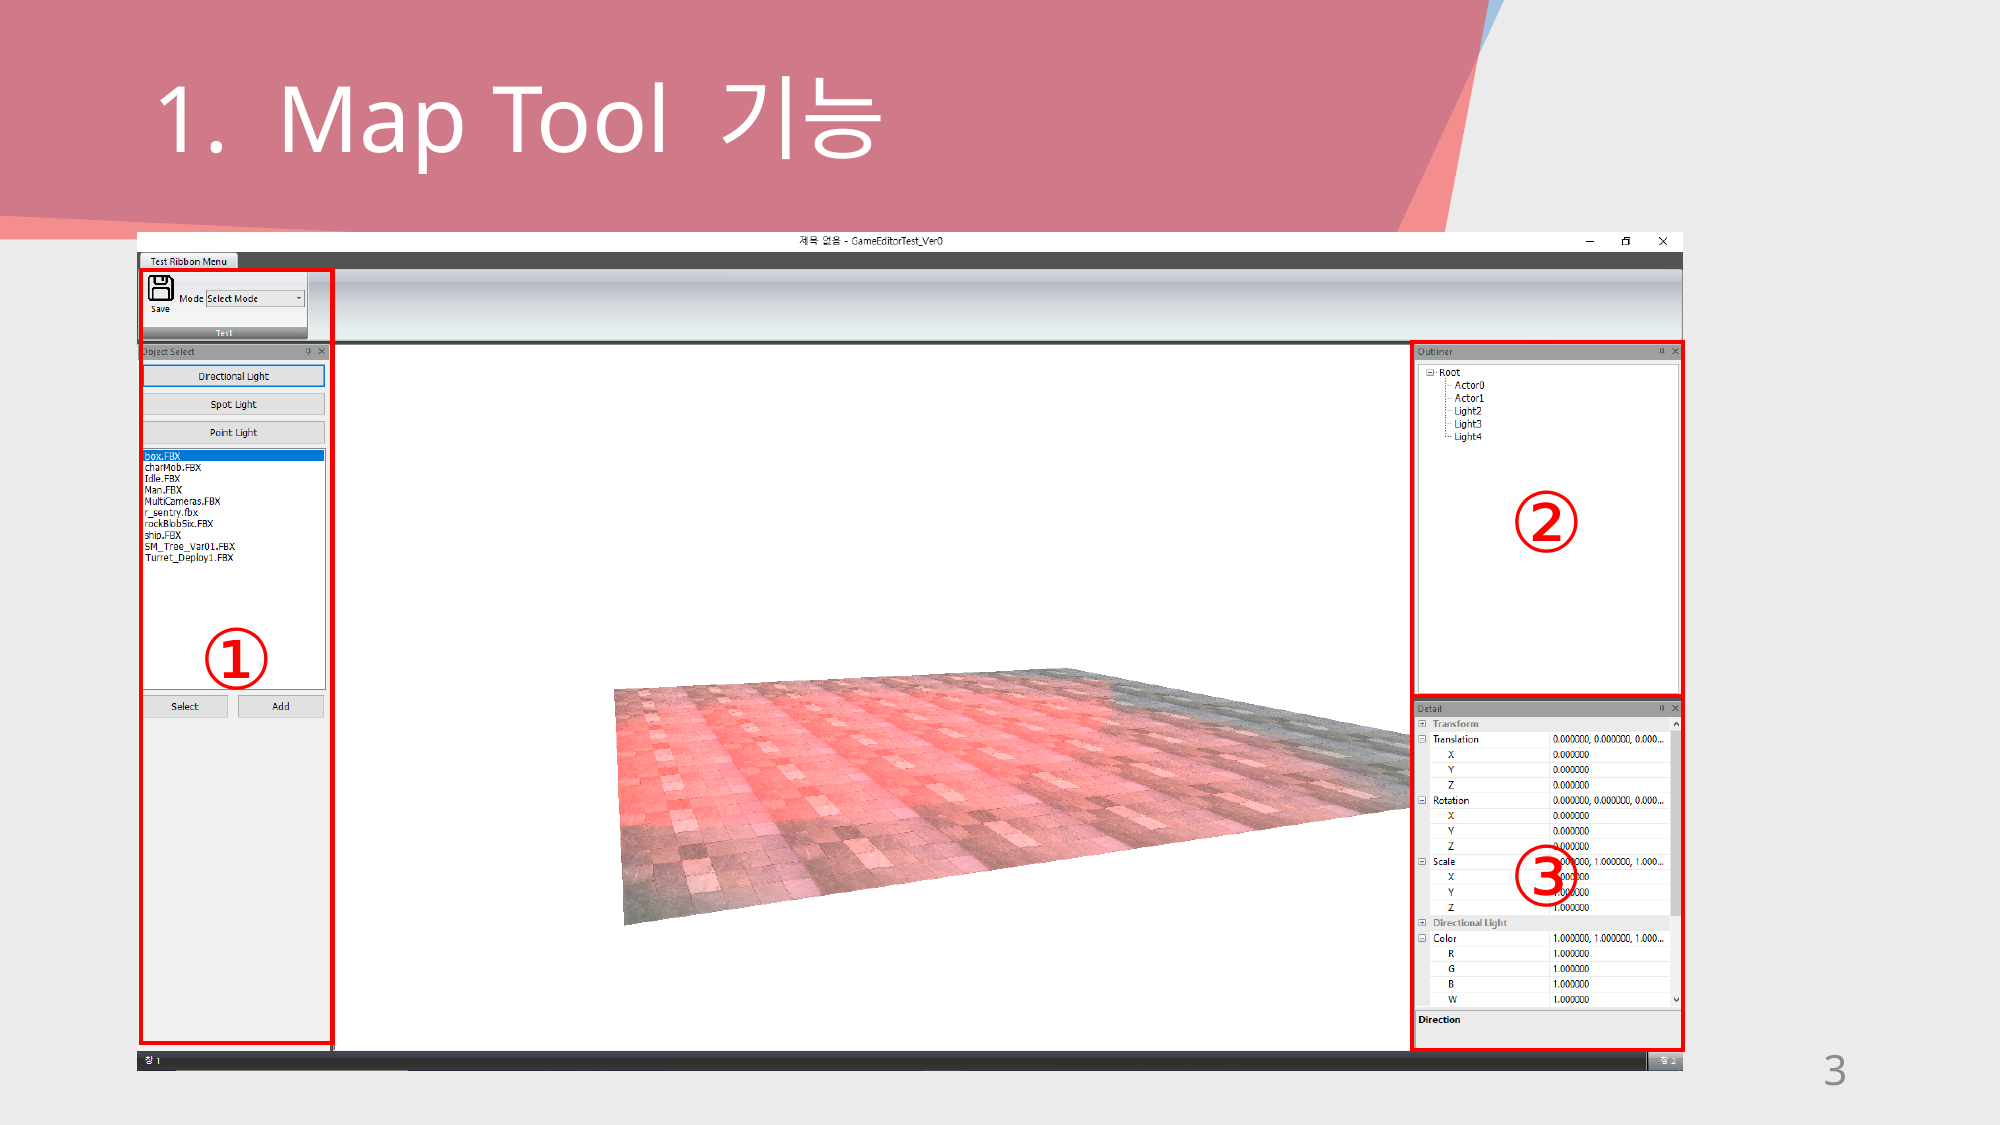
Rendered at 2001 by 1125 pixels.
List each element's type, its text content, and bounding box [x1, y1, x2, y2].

picture [137, 232, 1683, 1071]
slide_number 3 [1412, 1042, 1863, 1103]
title 1. Map Tool 기능 [137, 14, 1863, 233]
